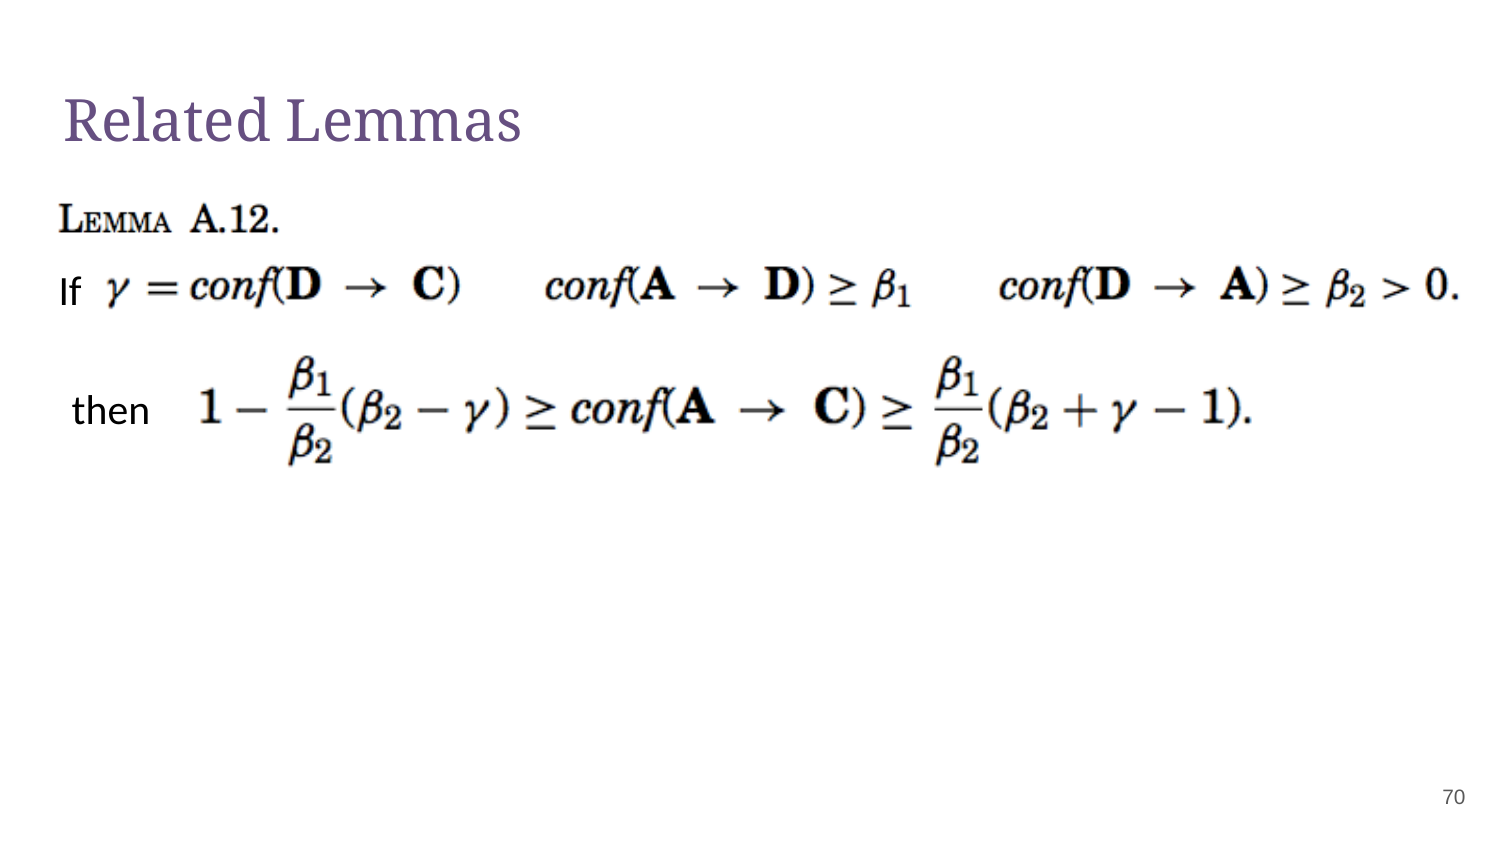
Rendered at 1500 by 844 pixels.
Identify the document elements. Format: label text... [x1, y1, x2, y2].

title Related Lemmas [63, 82, 1437, 163]
slide_number ‹#› [1426, 783, 1468, 806]
picture [41, 189, 1478, 336]
text_box then [64, 375, 160, 440]
text_box If [51, 271, 60, 322]
picture [168, 348, 1280, 495]
